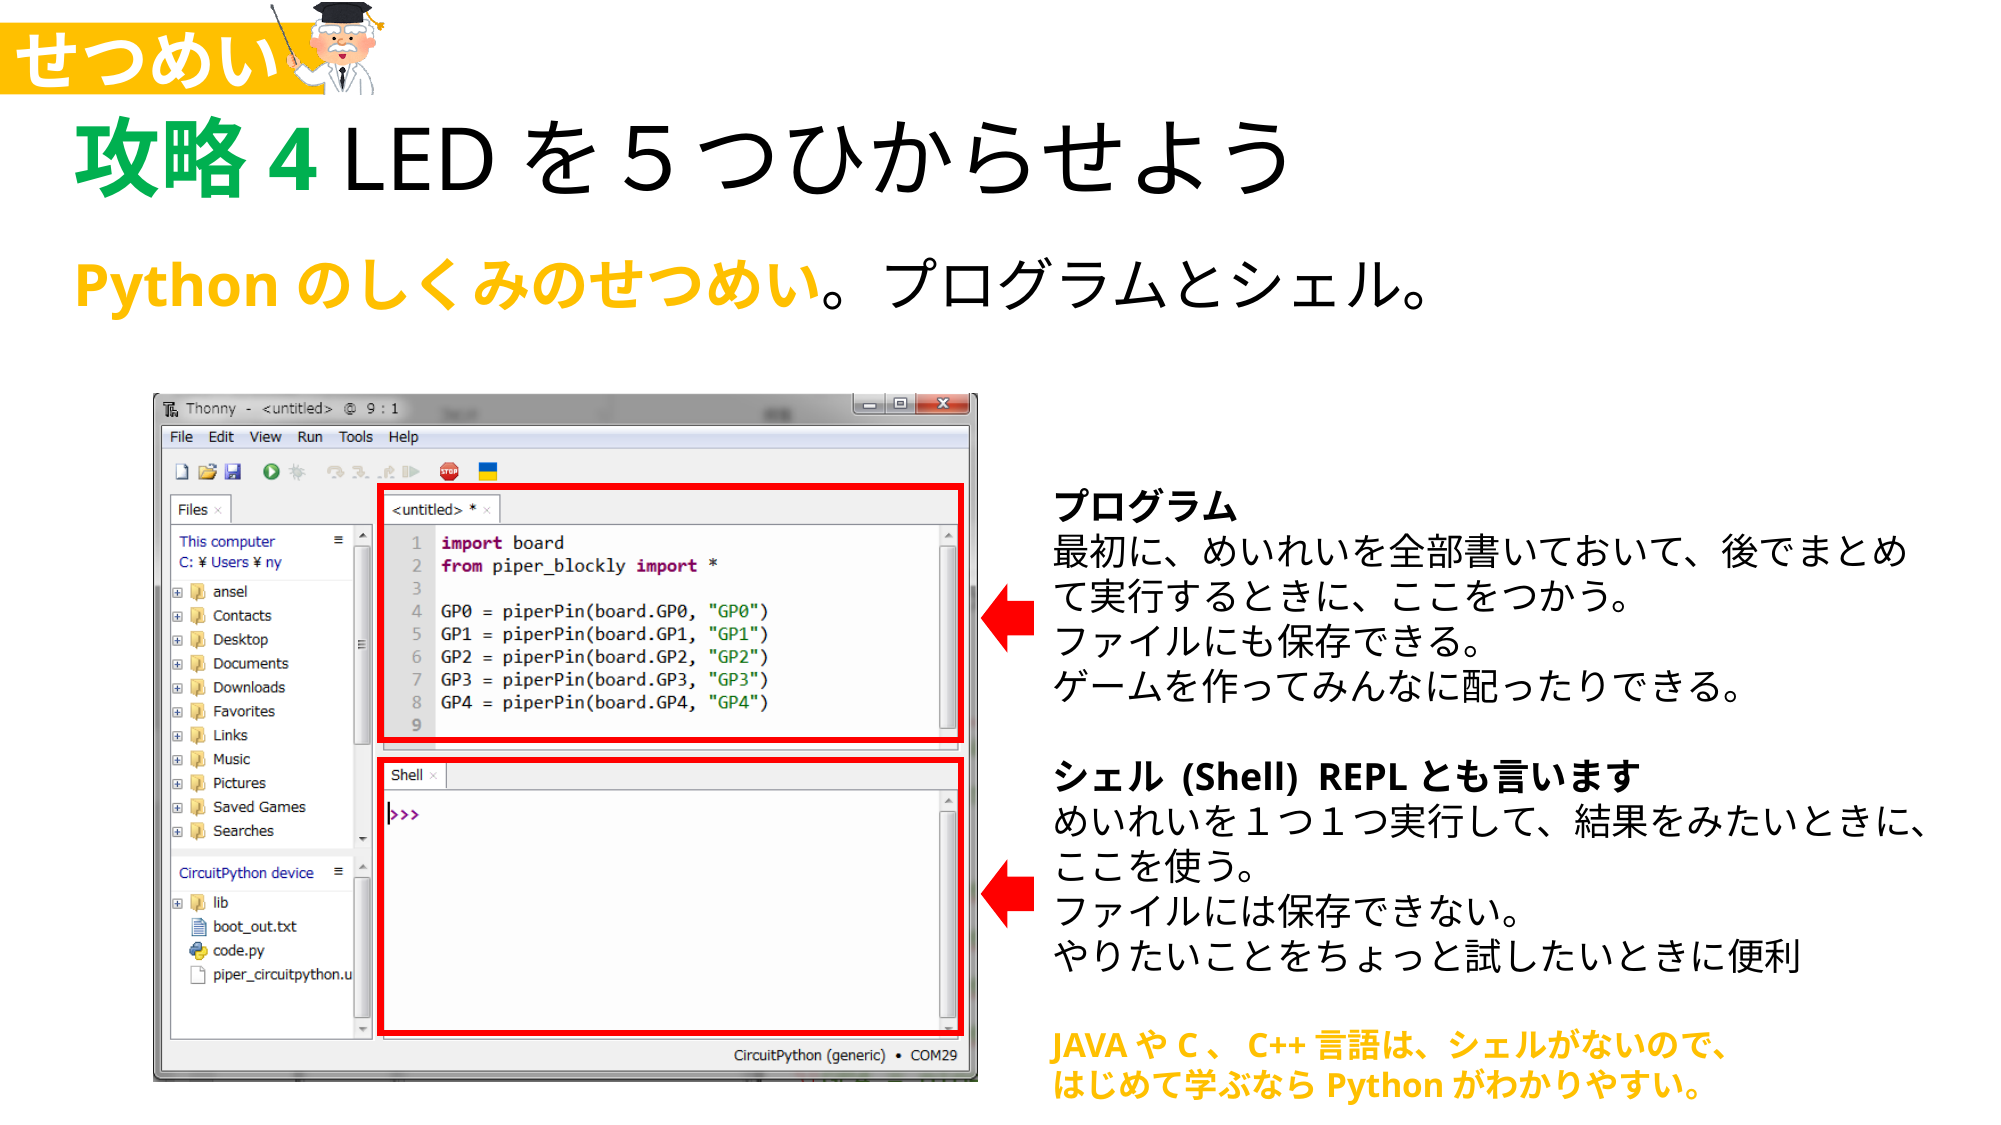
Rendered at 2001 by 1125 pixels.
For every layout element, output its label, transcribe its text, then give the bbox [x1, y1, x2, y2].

text_box JAVAやC、C++言語は、シェルがないので、 はじめて学ぶならPythonがわかりやすい。 [1037, 1017, 2000, 1112]
title 攻略4 LEDを５つひからせよう [58, 107, 1612, 218]
text_box [979, 580, 1036, 656]
list Pythonのしくみのせつめい。プログラムとシェル。 [58, 248, 1784, 963]
text_box プログラム 最初に、めいれいを全部書いておいて、後でまとめて実行するときに、ここをつかう。 ファイルにも保存できる。 ゲームを作ってみんなに配ったりできる。 シェル (Shell) REPLとも言います めいれいを１つ１つ実行して、結果をみたいときに、ここを使う。 ファイルには保存できない。 やりたいことをちょっと試したいときに便利 [1037, 475, 1948, 1017]
text_box [979, 856, 1036, 932]
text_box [0, 2, 389, 95]
picture [153, 393, 978, 1082]
